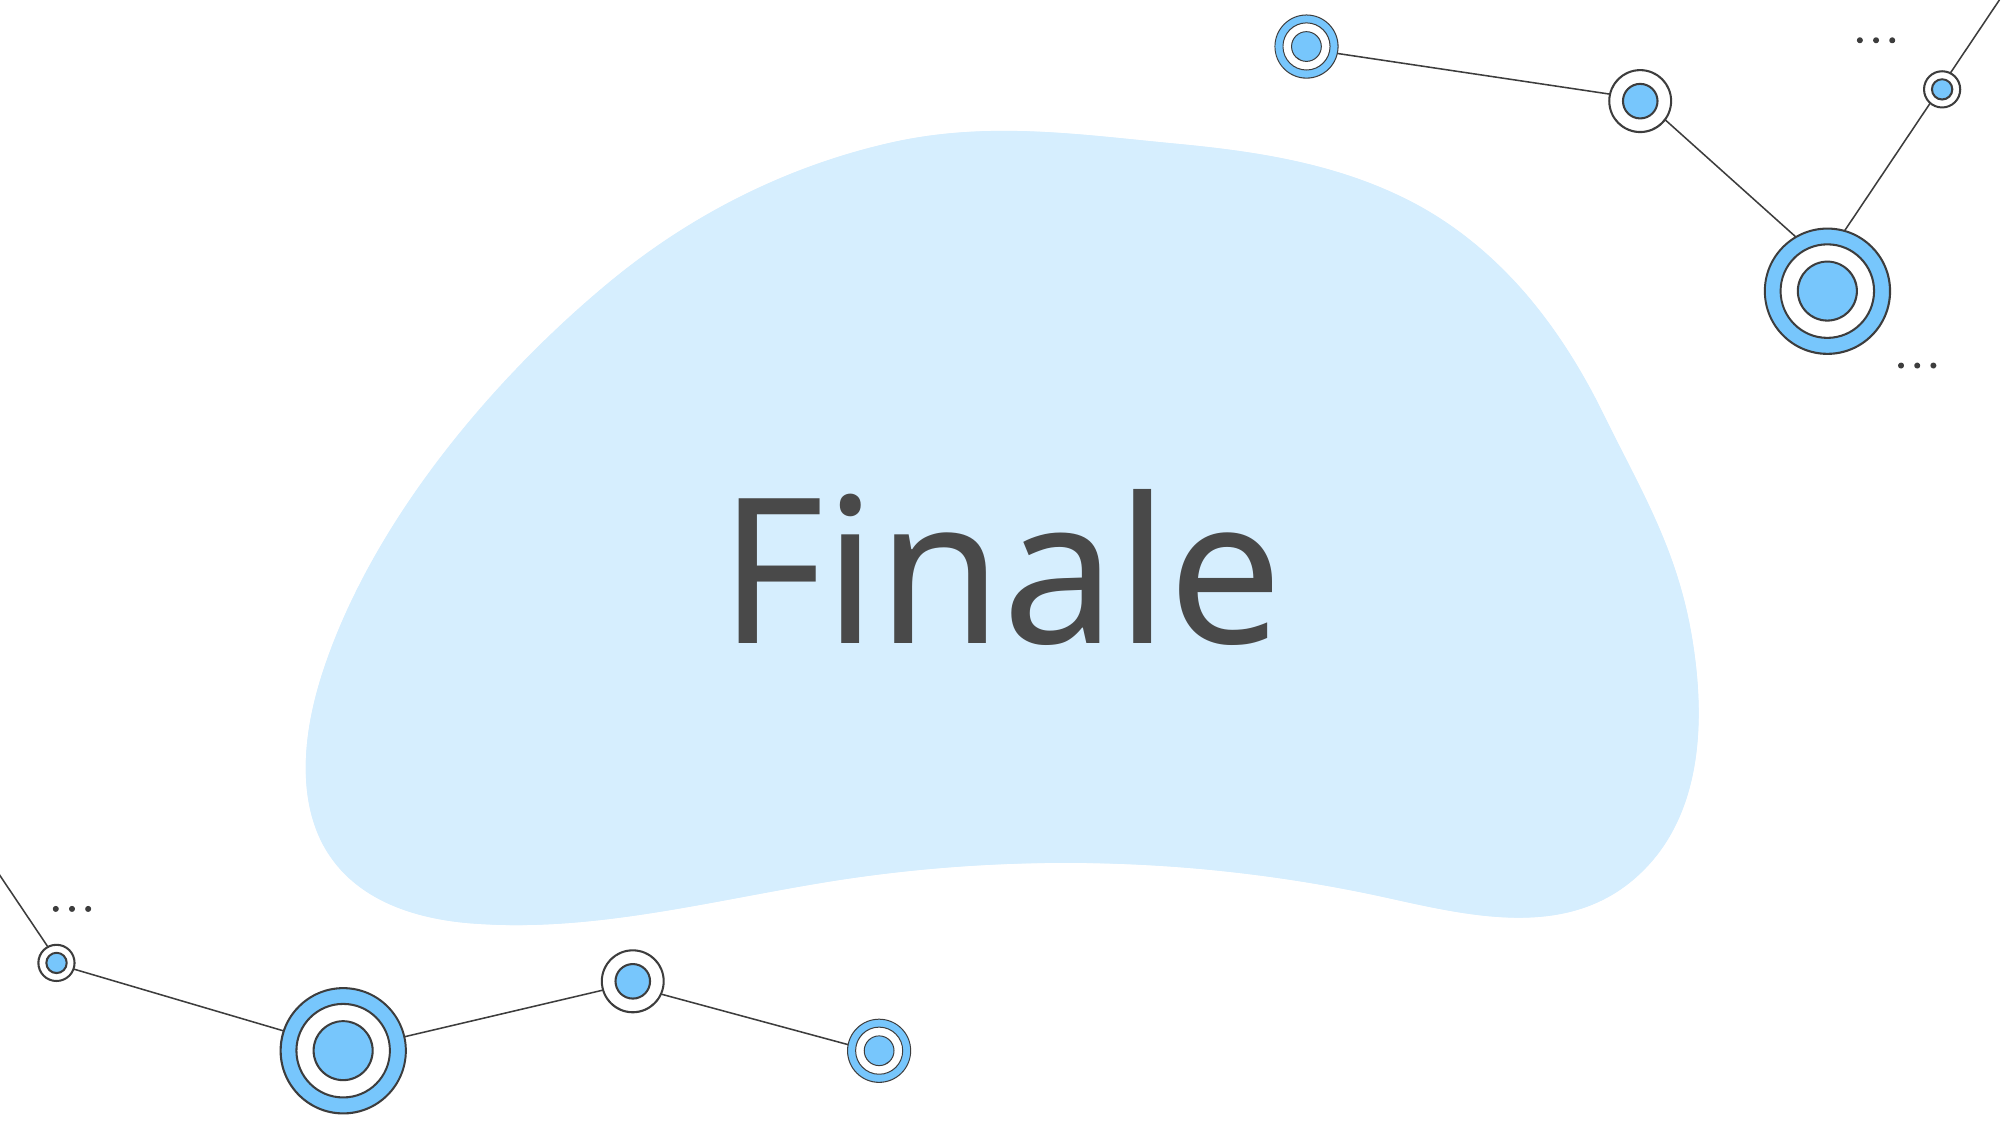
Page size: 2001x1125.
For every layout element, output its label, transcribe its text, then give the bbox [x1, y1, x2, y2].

title Finale [574, 354, 1428, 771]
